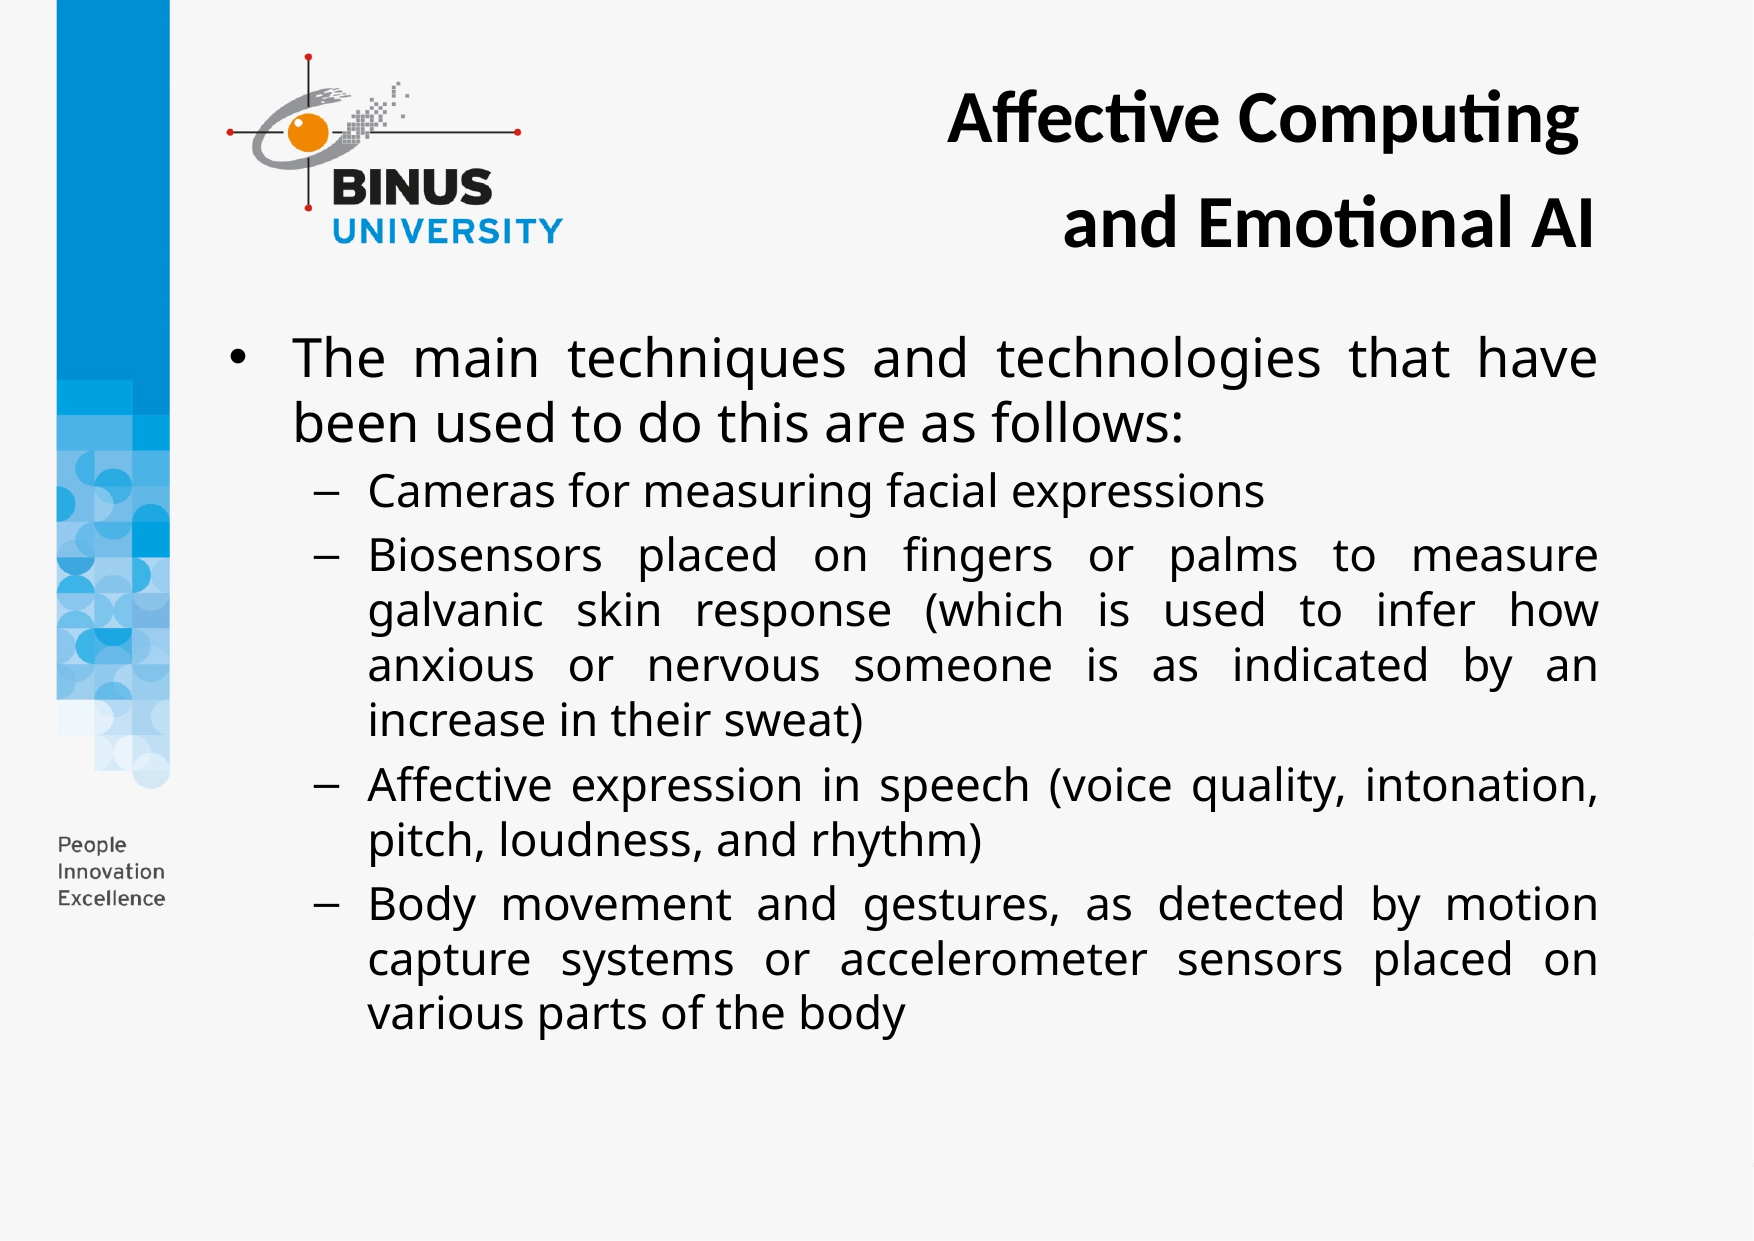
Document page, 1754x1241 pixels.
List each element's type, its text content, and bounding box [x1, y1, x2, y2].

list The main techniques and technologies that have been used to do this are as follows: Cameras for measuring facial expressions Biosensors placed on fingers or palms to measure galvanic skin response (which is used to infer how anxious or nervous someone is as indicated by an increase in their sweat) Affective expression in speech (voice quality, intonation, pitch, loudness, and rhythm) Body movement and gestures, as detected by motion capture systems or accelerometer sensors placed on various parts of the body [211, 314, 1618, 1085]
text_box Affective Computing and Emotional AI [932, 59, 1613, 270]
picture [0, 0, 1754, 933]
